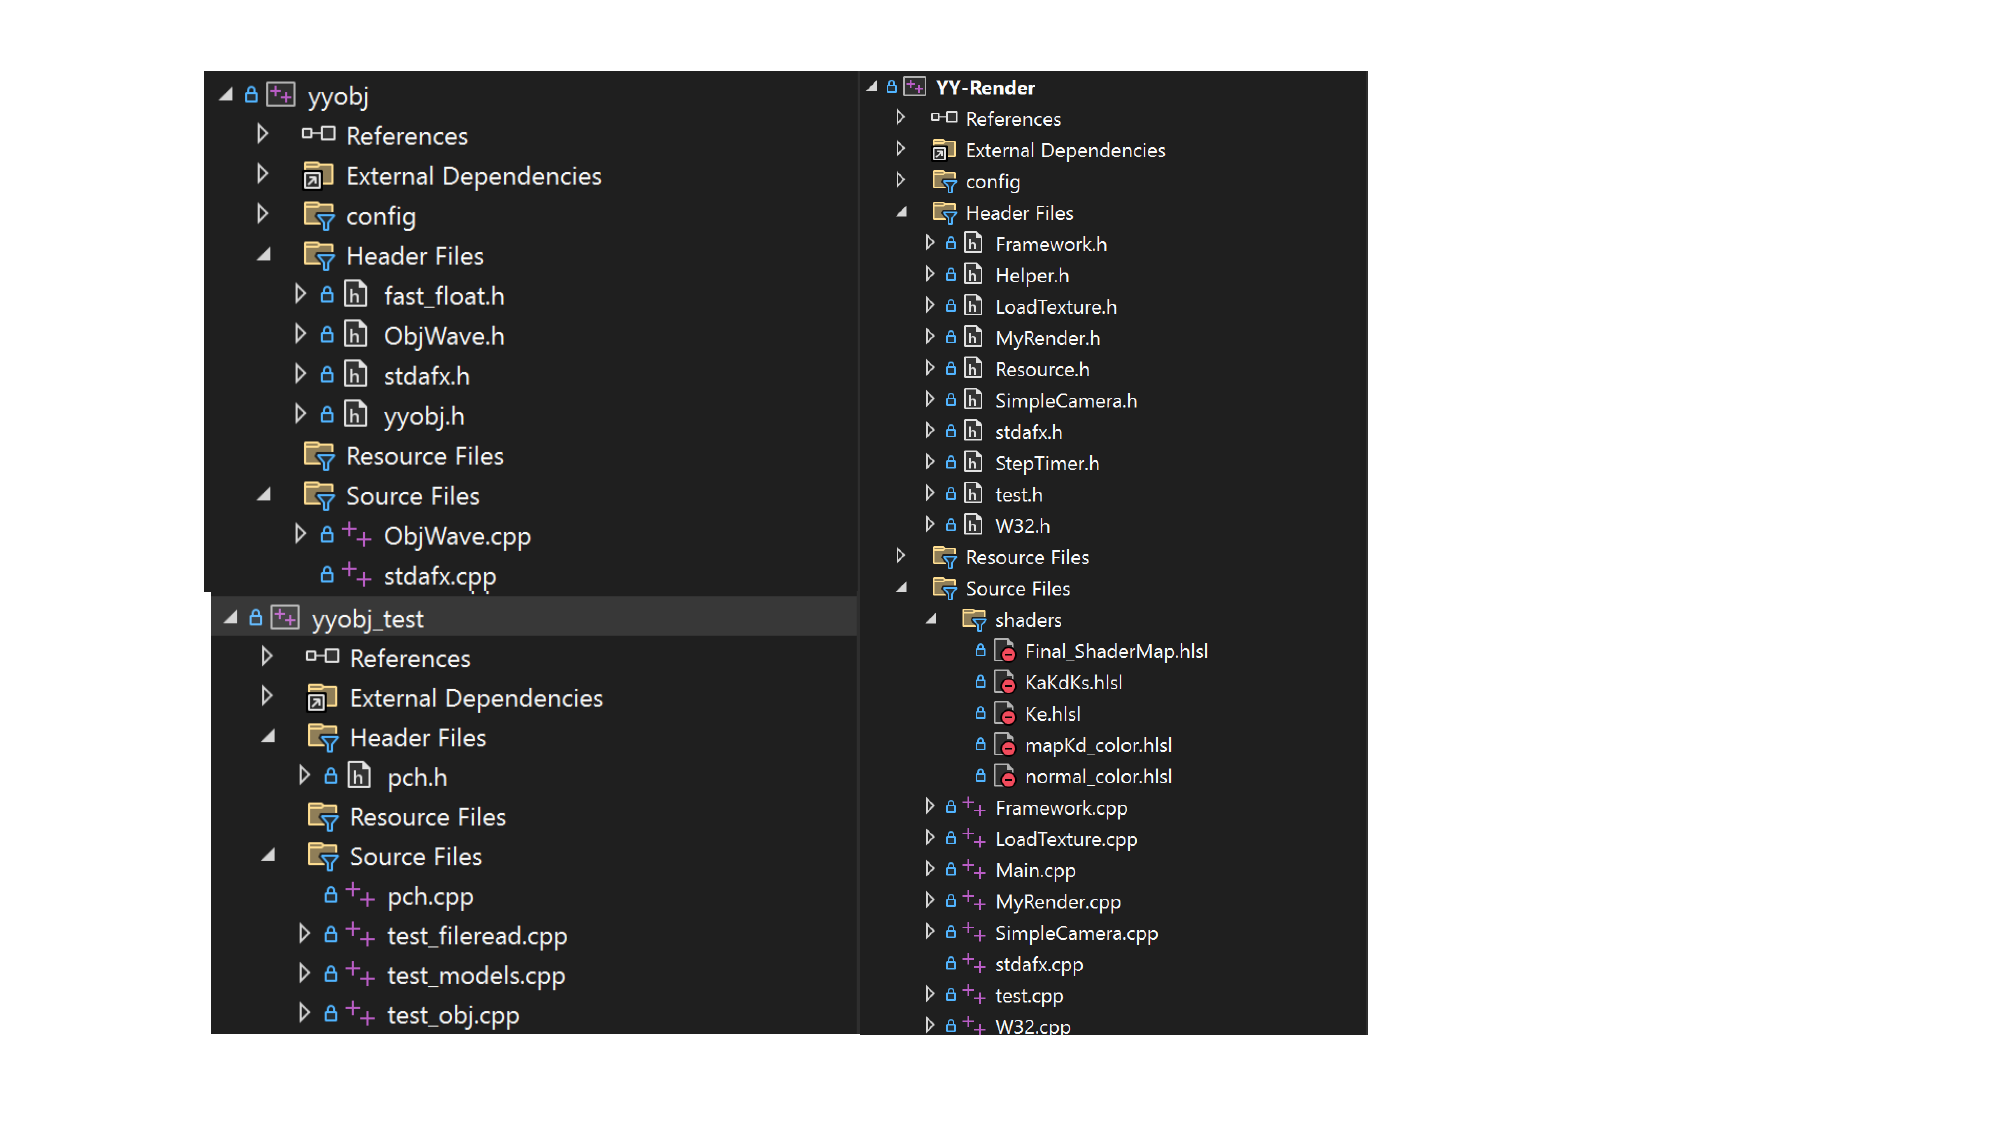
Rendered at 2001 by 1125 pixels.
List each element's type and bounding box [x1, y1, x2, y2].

picture [203, 71, 1369, 1035]
